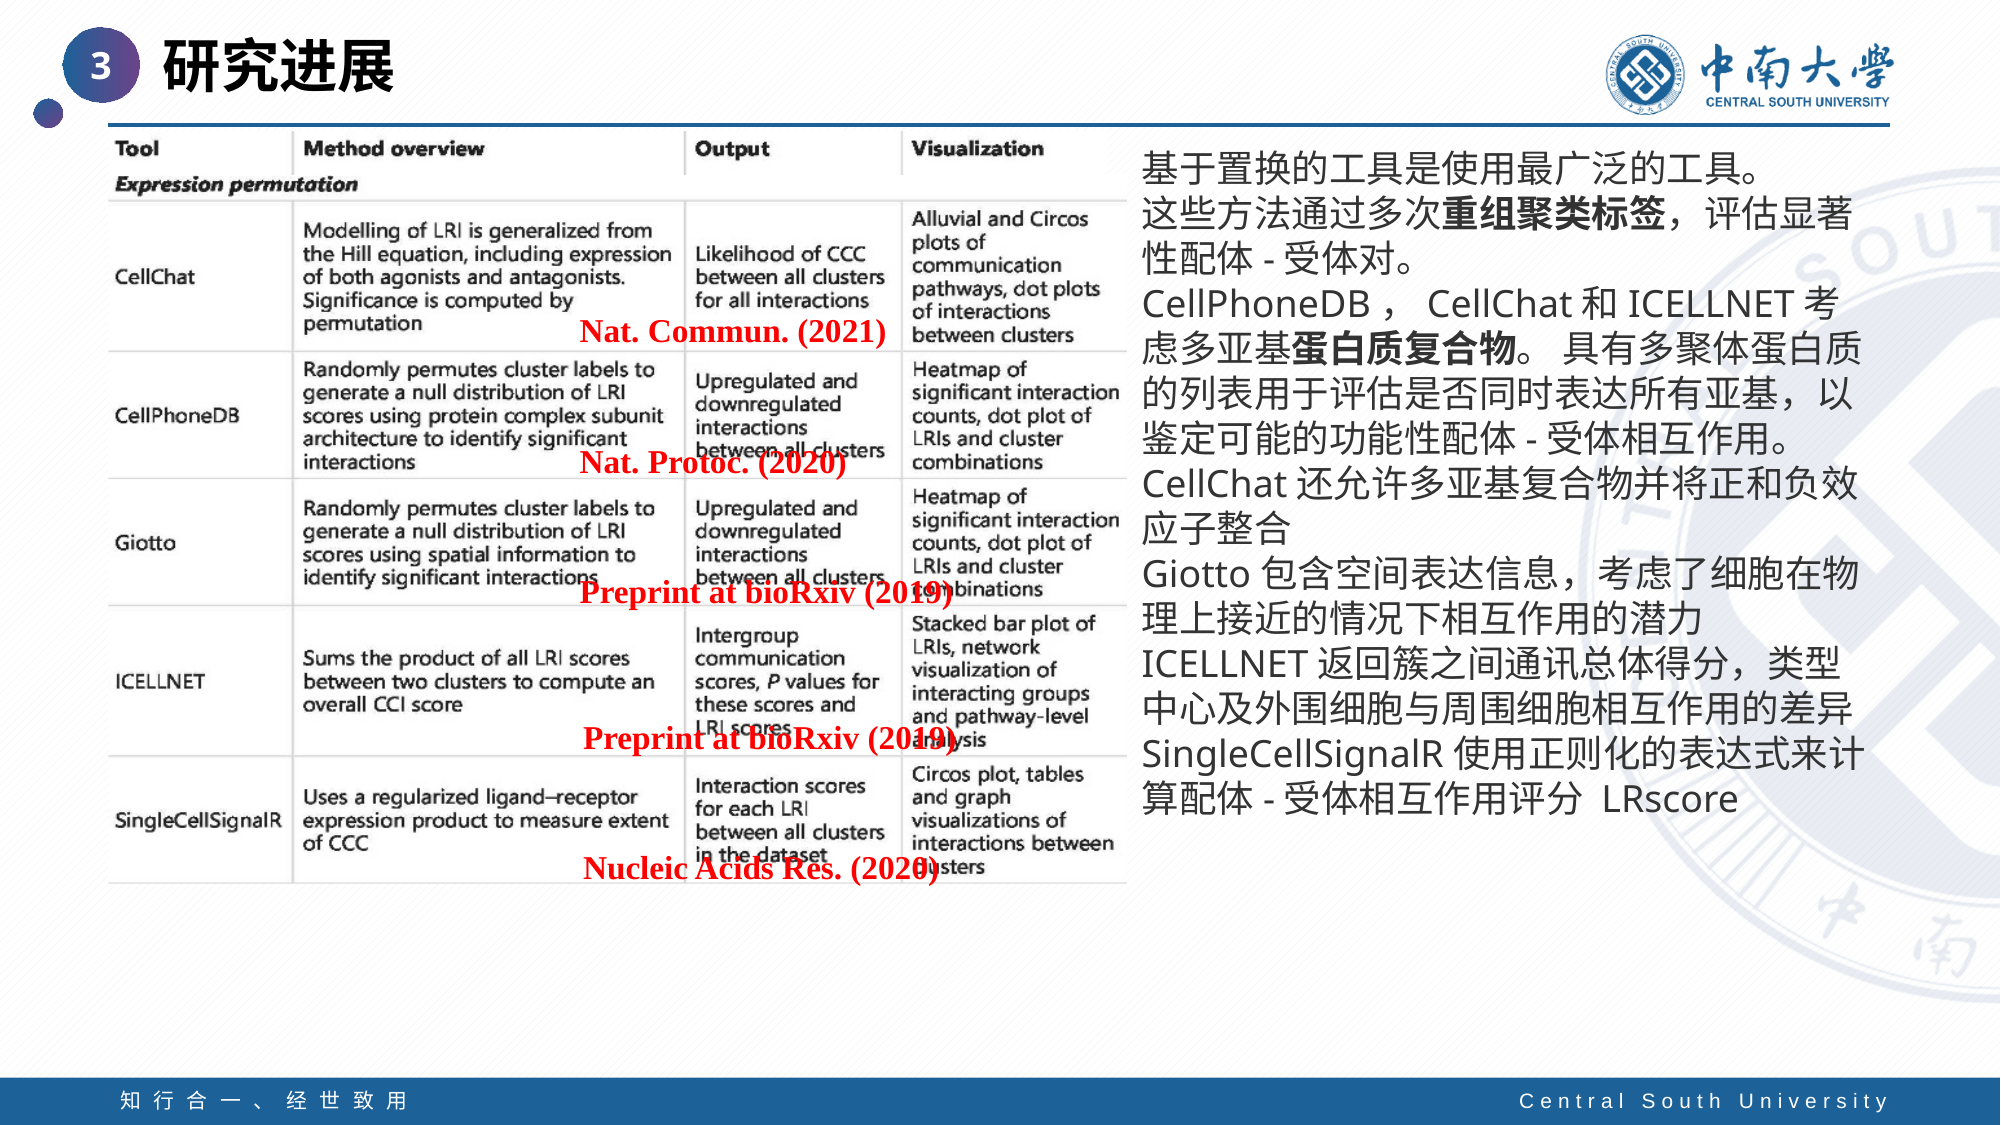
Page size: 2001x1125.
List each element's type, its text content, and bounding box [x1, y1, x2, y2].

text_box 知行合一、经世致用 [105, 1080, 423, 1120]
text_box [1532, 96, 2000, 1073]
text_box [108, 129, 1127, 884]
text_box [0, 1077, 2000, 1125]
picture [1595, 28, 1907, 121]
text_box 基于置换的工具是使用最广泛的工具。 这些方法通过多次重组聚类标签，评估显著性配体-受体对。 CellPhoneDB，CellChat和ICELLNET考虑多亚基蛋白质复合物。 具有多聚体蛋白质的列表用于评估是否同时表达所有亚基，以鉴定可能的功能性配体-受体相互作用。 CellChat还允许多亚基复合物并将正和负效应子整合 Giotto包含空间表达信息，考虑了细胞在物理上接近的情况下相互作用的潜力 ICELLNET返回簇之间通讯总体得分，类型中心及外围细胞与周围细胞相互作用的差异 SingleCellSignalR使用正则化的表达式来计算配体-受体相互作用评分 LRscore [1127, 137, 1892, 828]
text_box 研究进展 [148, 21, 411, 107]
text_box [33, 26, 140, 128]
text_box Central South University [1504, 1080, 1902, 1120]
text_box Nucleic Acids Res. (2020) [568, 884, 1054, 894]
